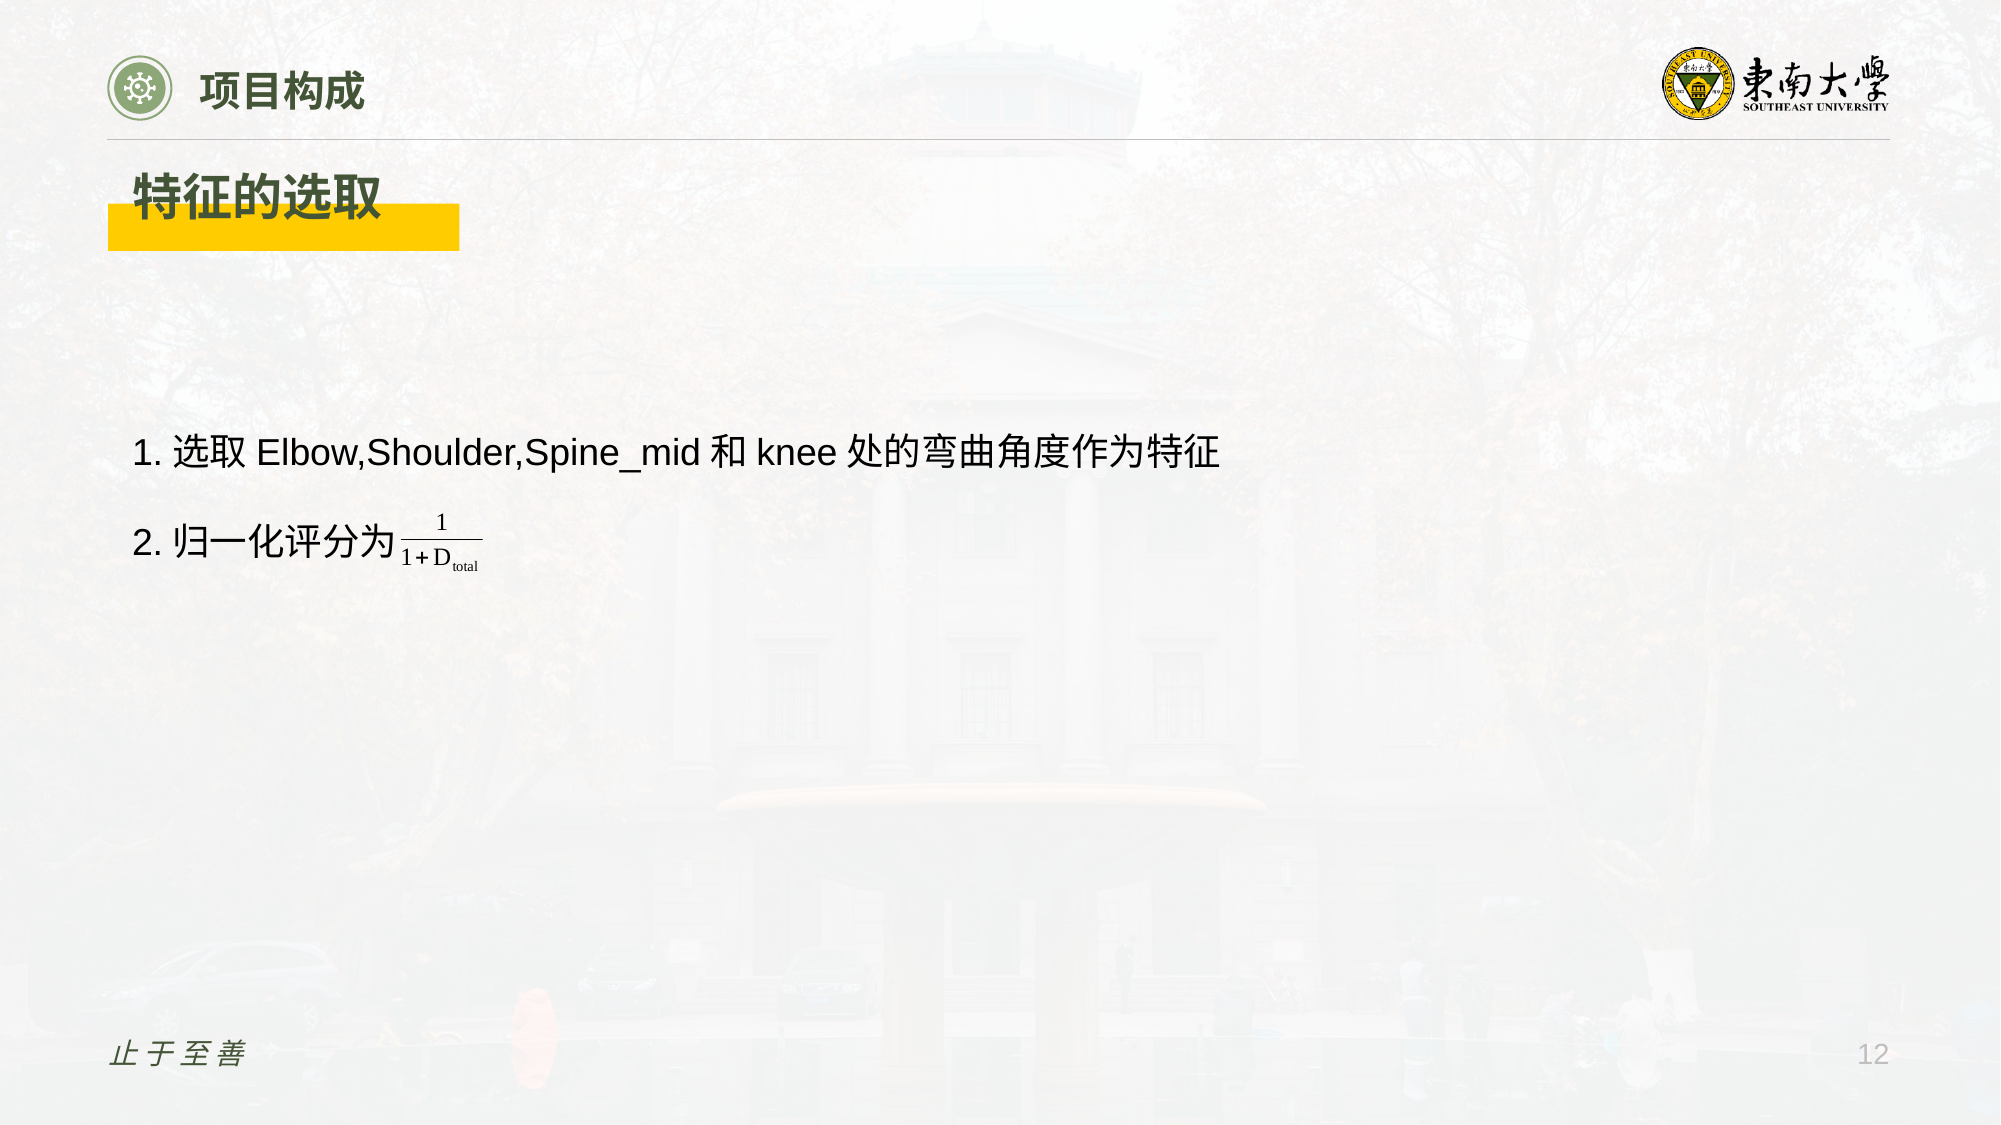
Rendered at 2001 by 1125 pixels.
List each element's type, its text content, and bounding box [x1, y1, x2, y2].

list 项目构成 [199, 56, 1663, 123]
slide_number 止于至善 [108, 1022, 657, 1083]
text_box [397, 506, 487, 578]
text_box [107, 203, 460, 252]
text_box 特征的选取 [117, 158, 398, 234]
picture [1662, 47, 1889, 120]
text_box 1.选取Elbow,Shoulder,Spine_mid和knee处的弯曲角度作为特征 2.归一化评分为 [117, 420, 2000, 661]
slide_number 12 [1439, 1022, 1890, 1083]
